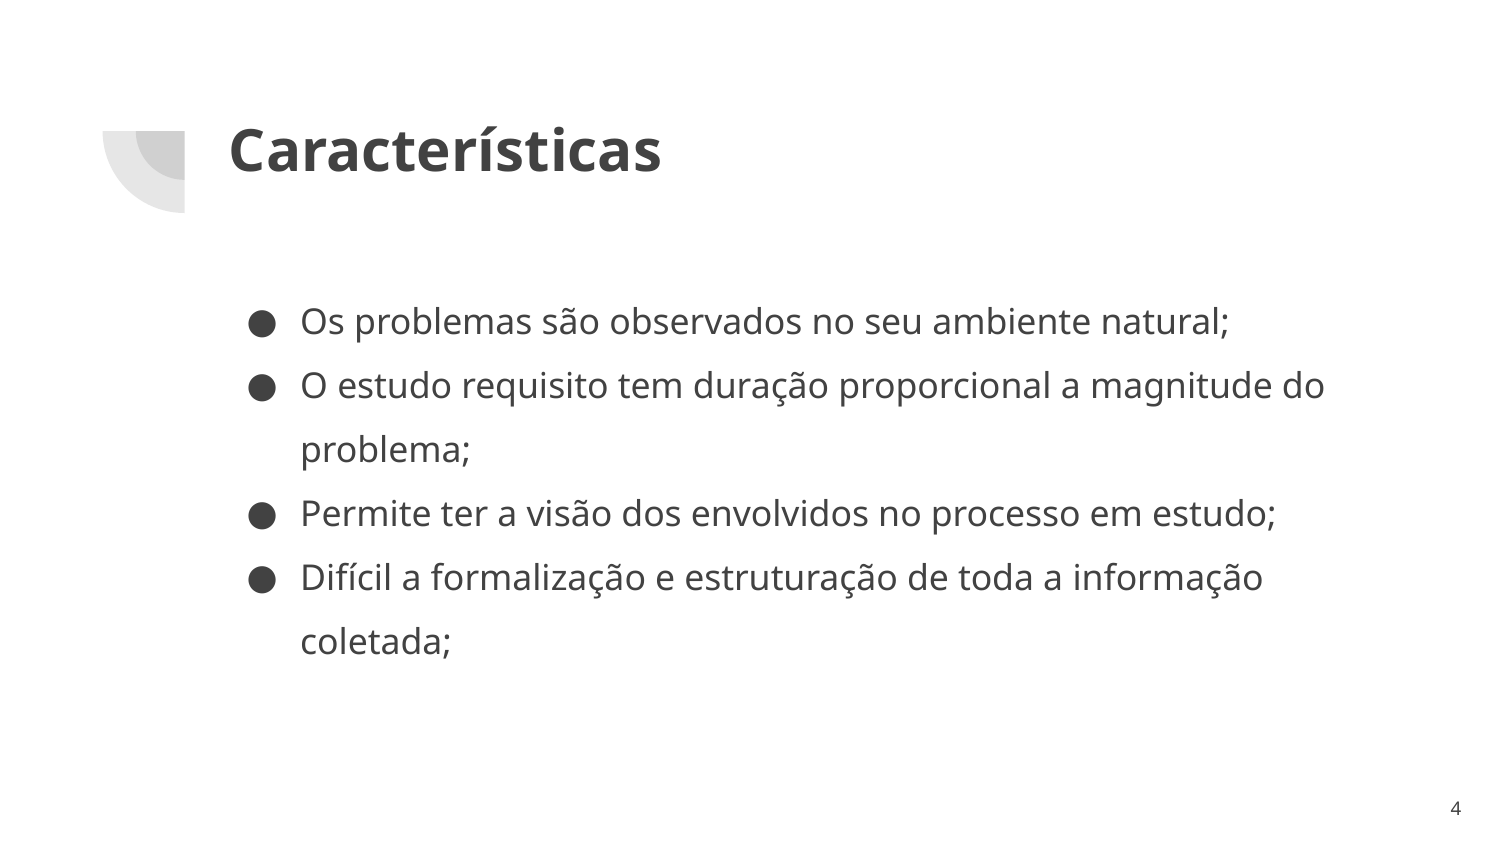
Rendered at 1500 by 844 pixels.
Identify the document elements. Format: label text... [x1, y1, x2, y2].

slide_number ‹#› [1386, 777, 1477, 842]
list Os problemas são observados no seu ambiente natural; O estudo requisito tem duração proporcional a magnitude do problema; Permite ter a visão dos envolvidos no processo em estudo; Difícil a formalização e estruturação de toda a informação coletada; [213, 262, 1368, 680]
title Características [213, 98, 1368, 262]
